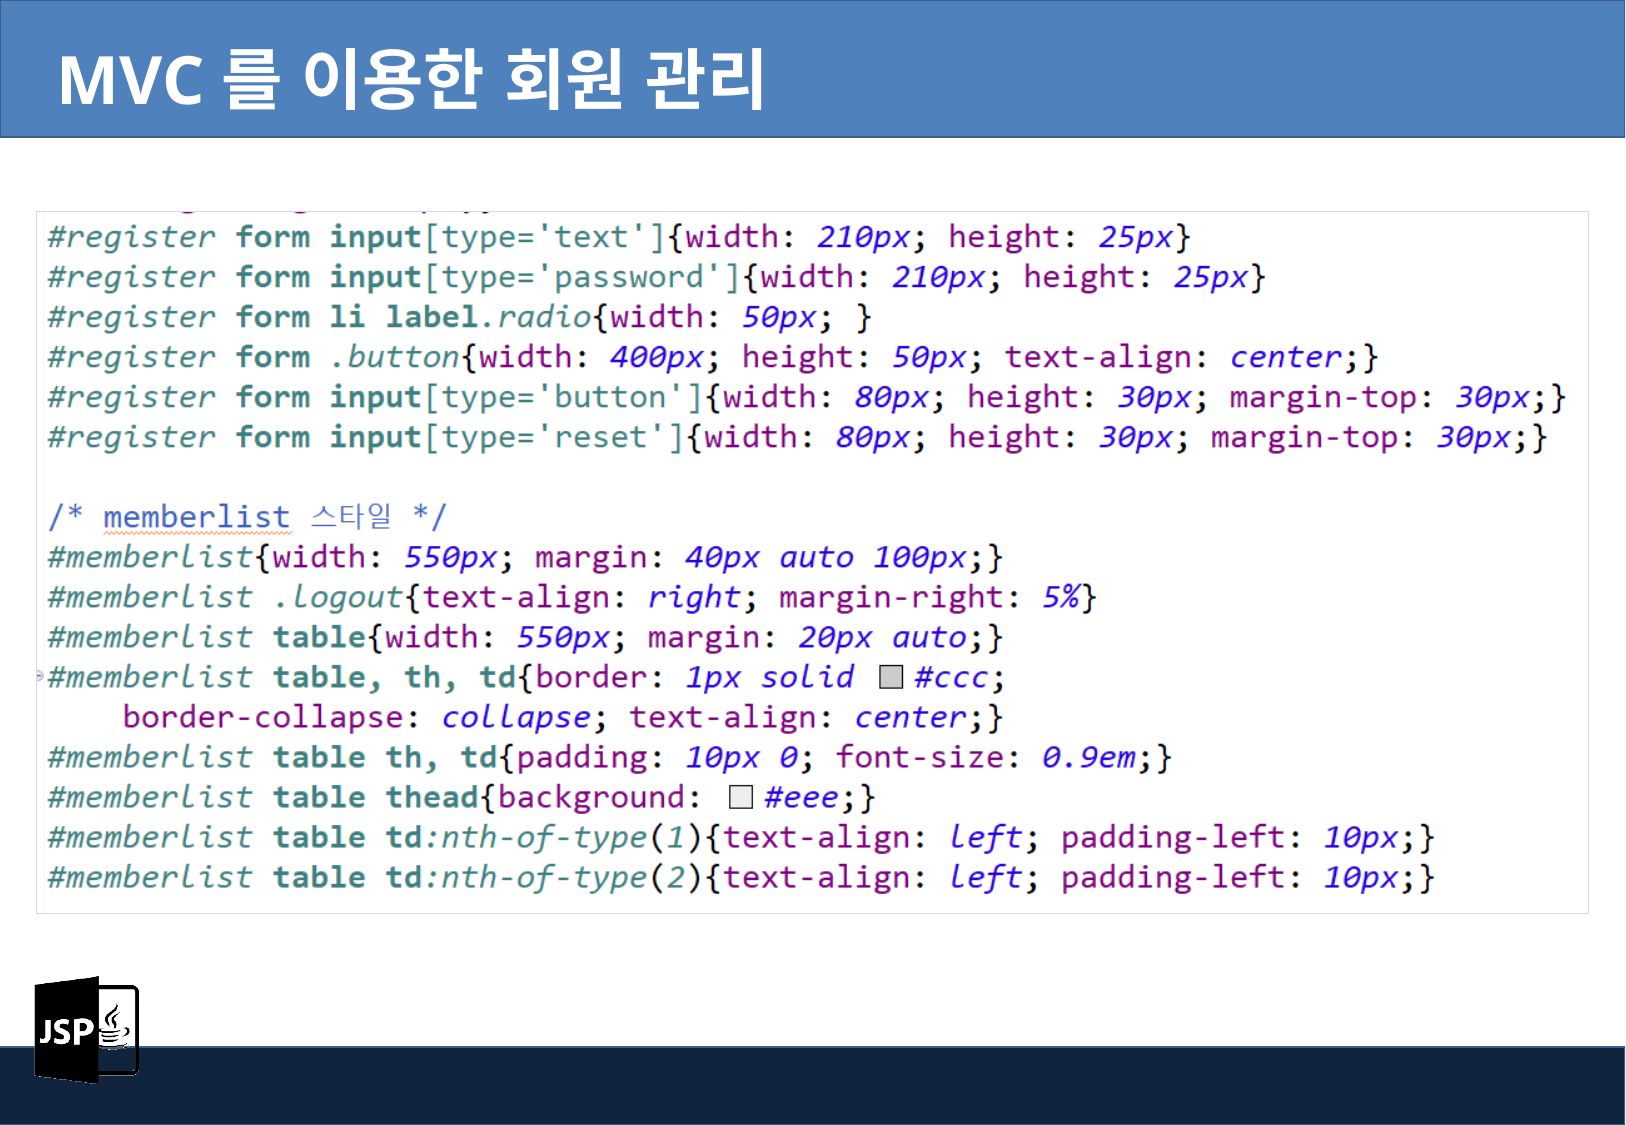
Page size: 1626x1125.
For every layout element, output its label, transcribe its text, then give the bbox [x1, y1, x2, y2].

picture [32, 976, 141, 1084]
text_box [0, 0, 834, 138]
text_box MVC를 이용한 회원 관리 [24, 7, 859, 148]
picture [36, 210, 1589, 915]
